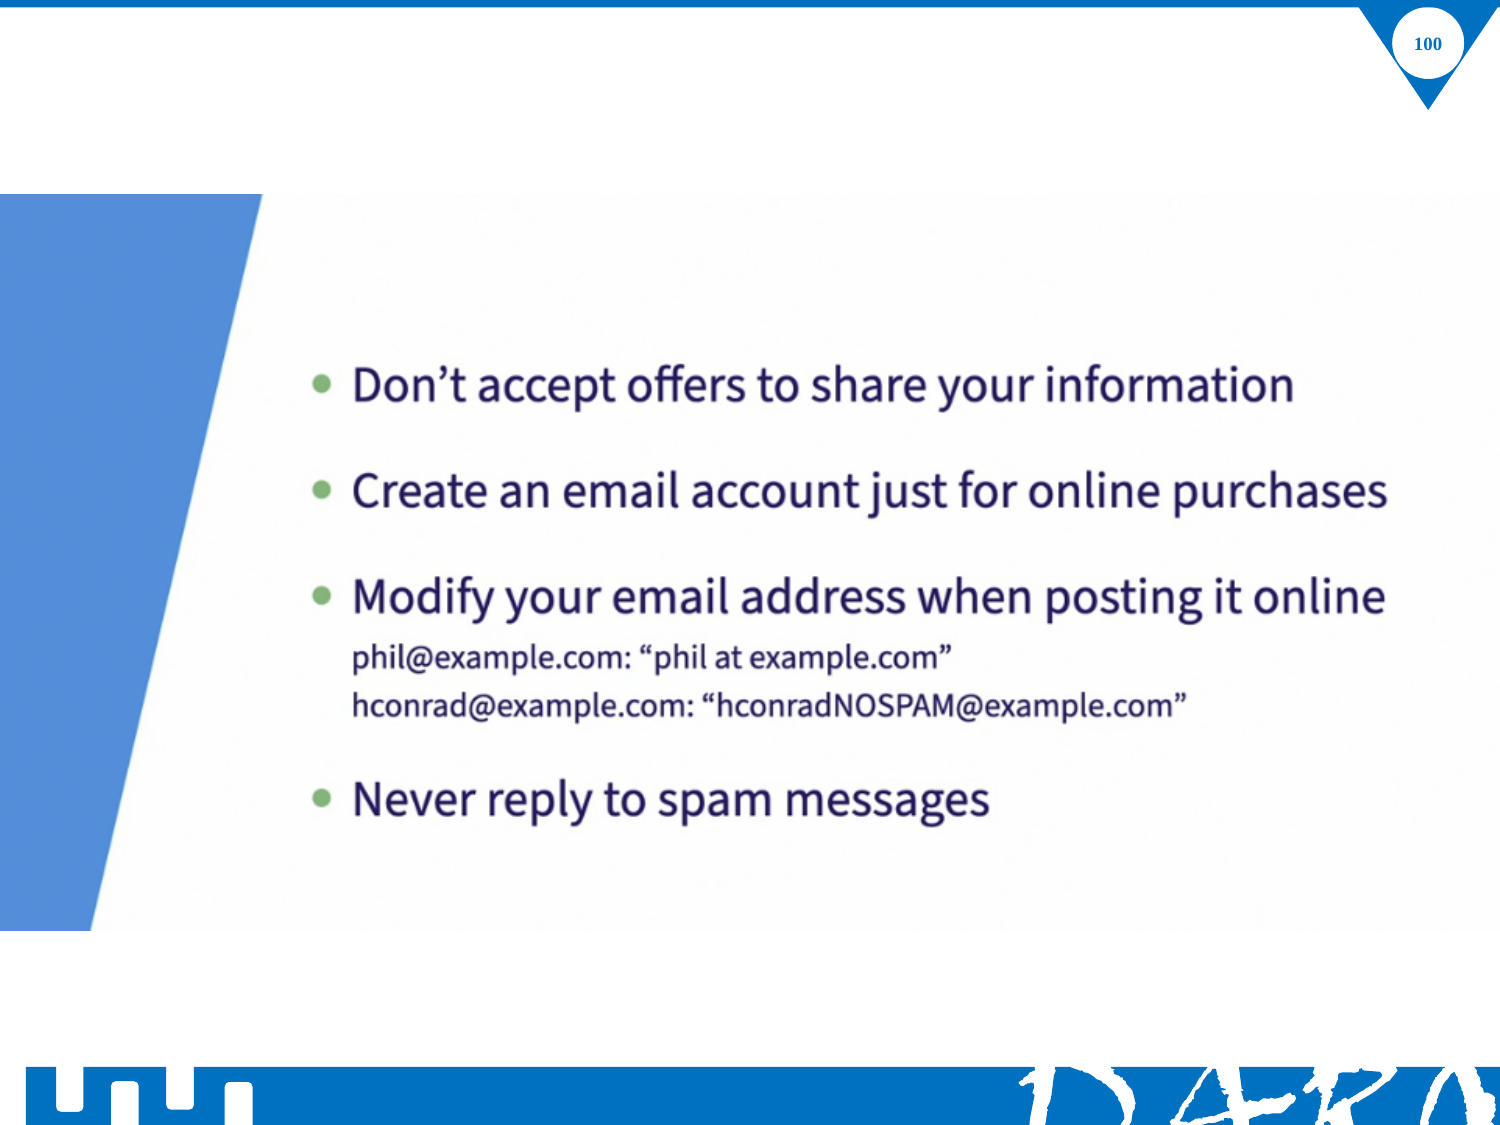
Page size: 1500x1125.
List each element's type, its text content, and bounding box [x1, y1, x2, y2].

slide_number 100 [1259, 13, 1500, 73]
picture [0, 194, 1500, 931]
